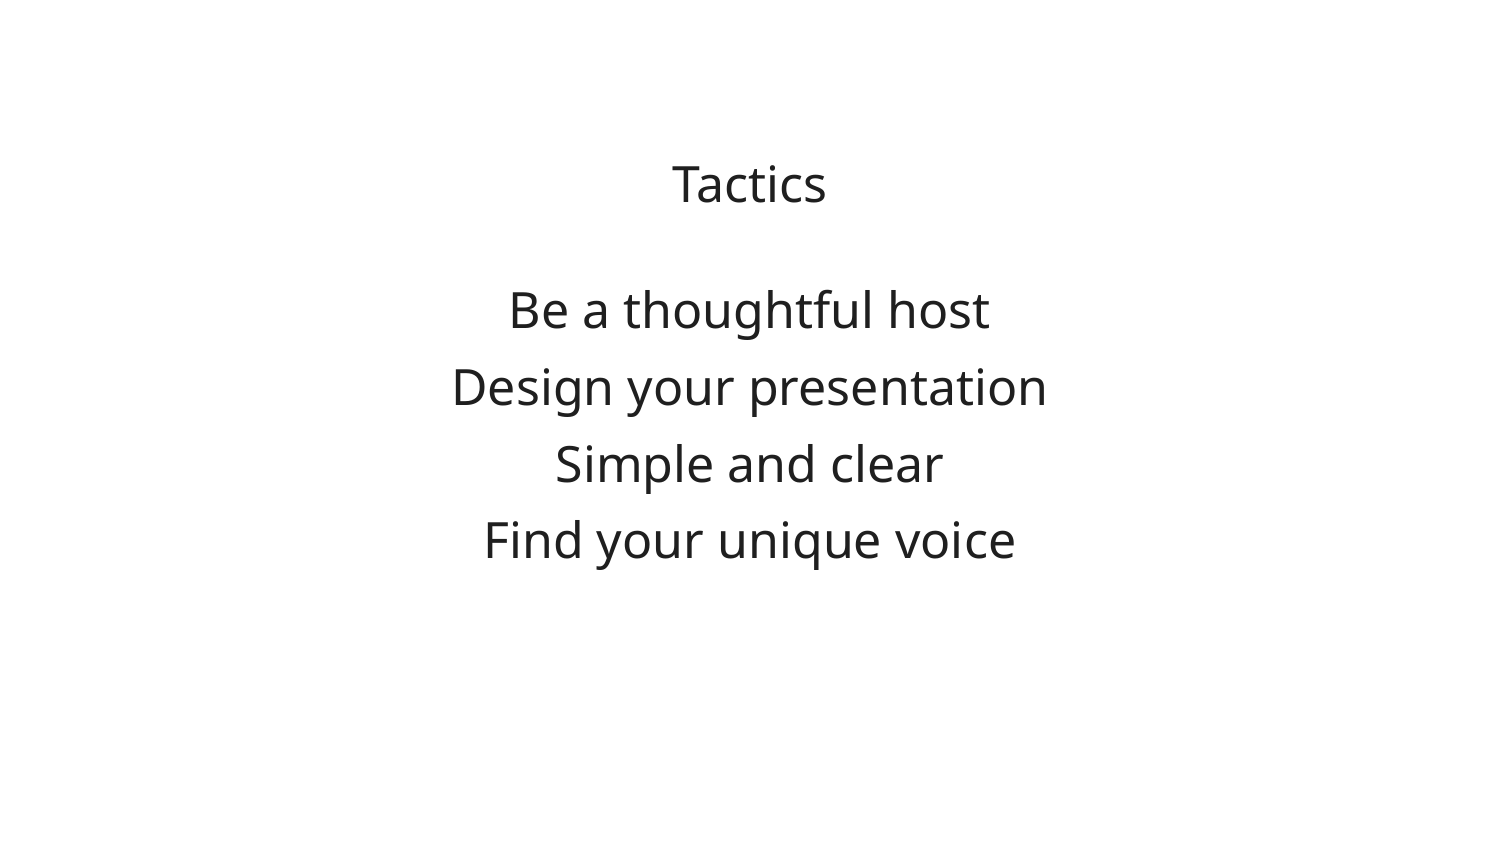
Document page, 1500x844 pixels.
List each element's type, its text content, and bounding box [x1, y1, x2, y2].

text_box Find your unique voice [328, 484, 1172, 562]
text_box Tactics [328, 128, 1172, 205]
text_box Design your presentation [328, 331, 1172, 408]
text_box Simple and clear [328, 408, 1172, 484]
text_box Be a thoughtful host [328, 254, 1172, 331]
